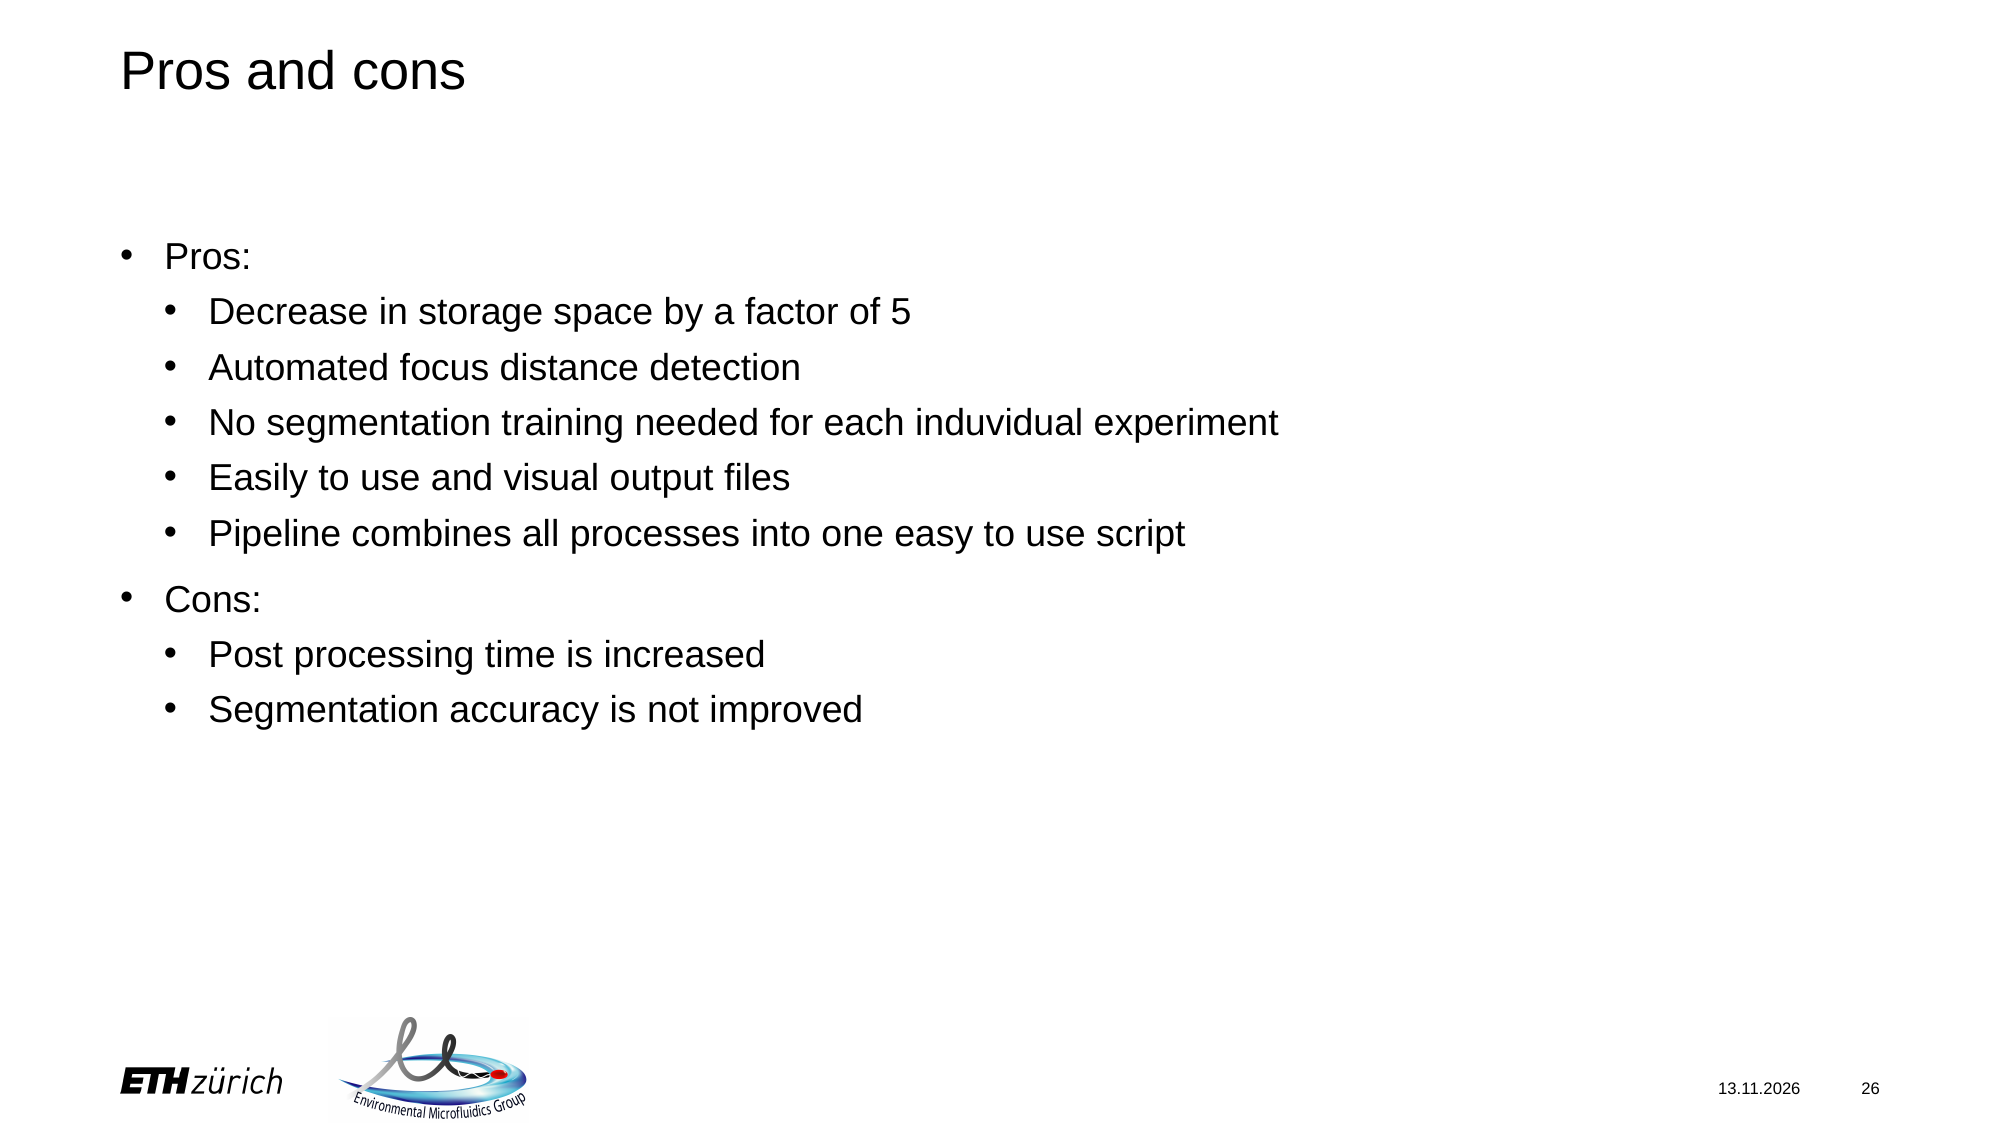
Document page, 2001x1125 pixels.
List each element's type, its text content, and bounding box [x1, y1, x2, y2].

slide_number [1718, 1069, 1819, 1106]
list Pros: Decrease in storage space by a factor of 5 Automated focus distance detection No segmentation training needed for each induvidual experiment Easily to use and visual output files Pipeline combines all processes into one easy to use script Cons: Post processing time is increased Segmentation accuracy is not improved [120, 231, 1880, 1000]
slide_number 26 [1827, 1069, 1880, 1106]
title Pros and cons [120, 42, 1880, 191]
picture [120, 1067, 282, 1094]
picture [328, 1017, 529, 1123]
